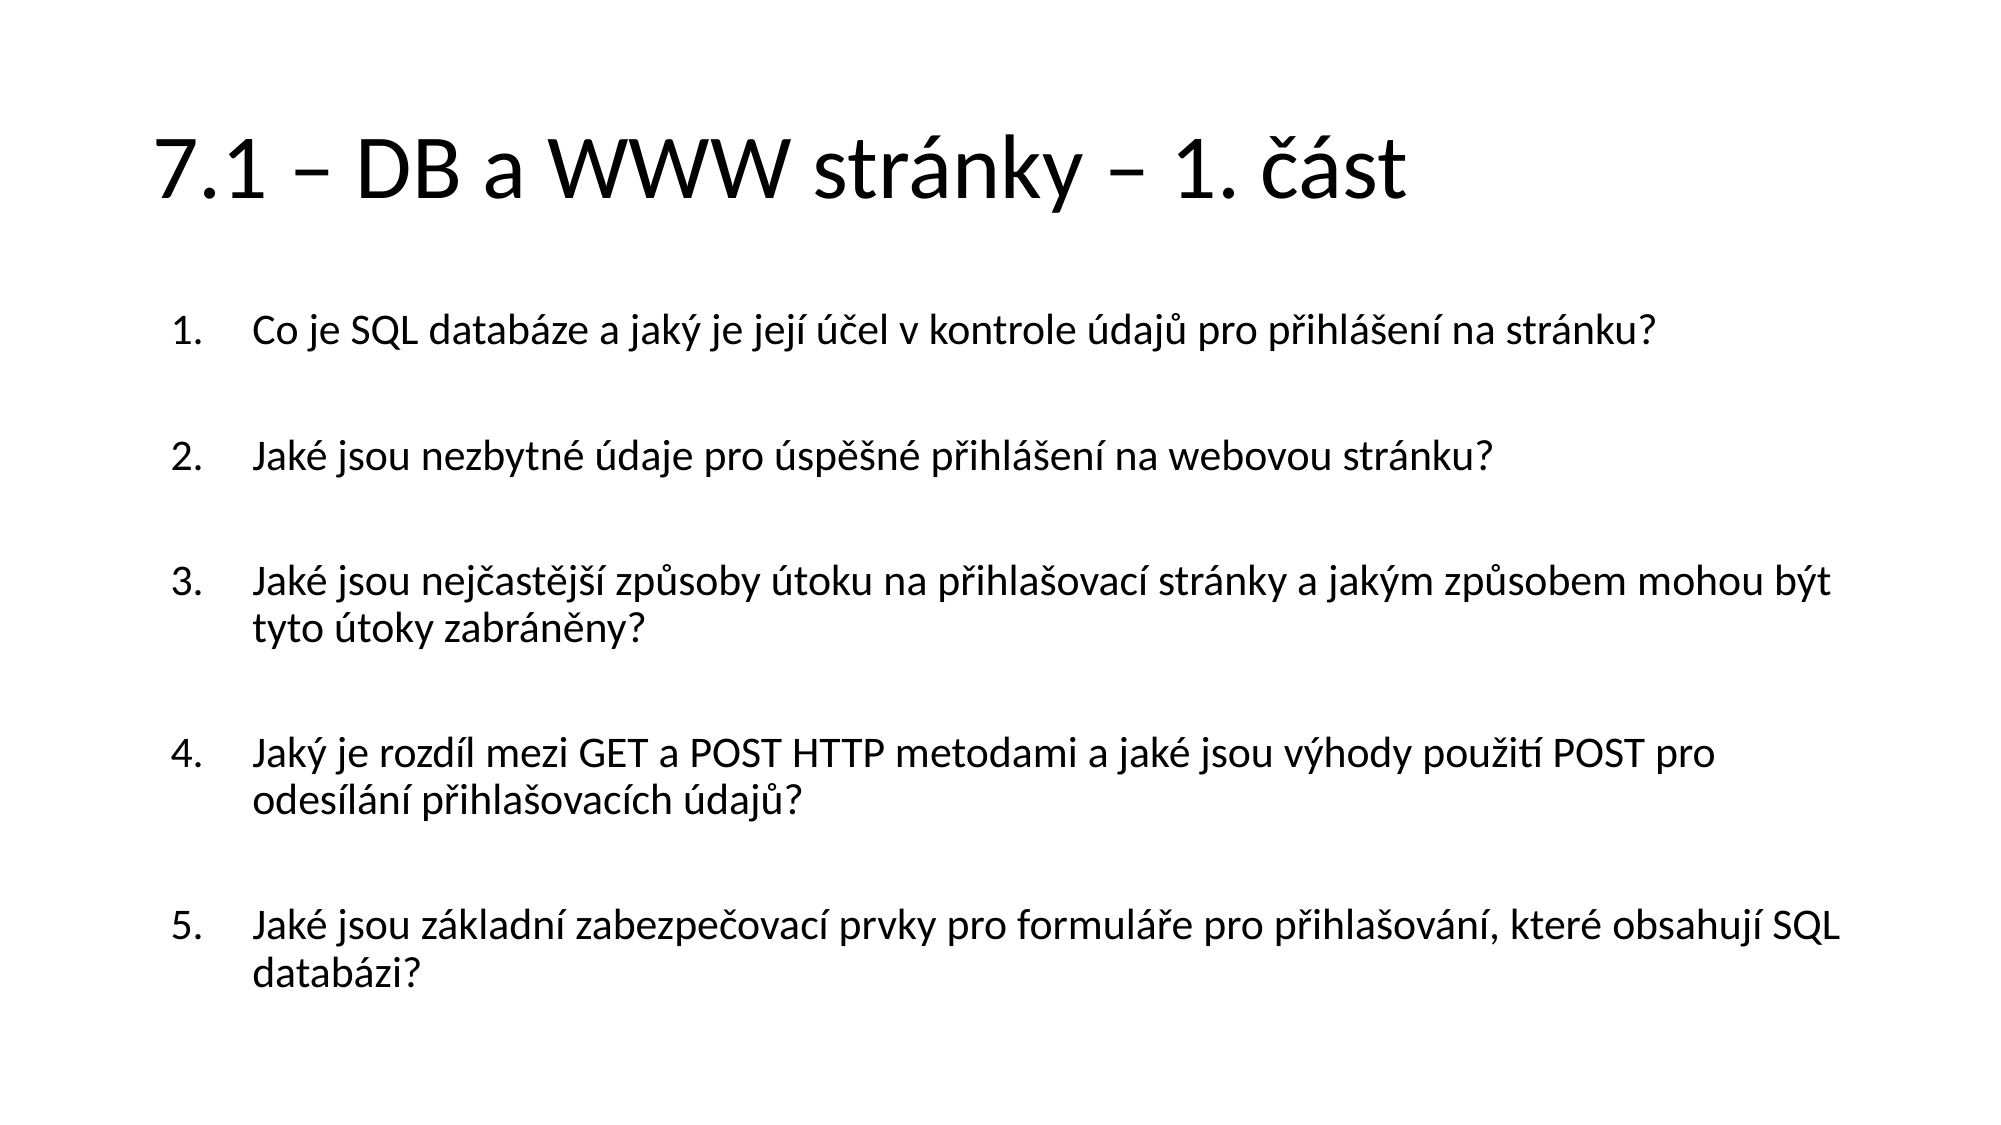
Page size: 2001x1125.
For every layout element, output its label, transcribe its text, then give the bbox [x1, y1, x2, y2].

title 7.1 – DB a WWW stránky – 1. část [137, 59, 1863, 278]
list Co je SQL databáze a jaký je její účel v kontrole údajů pro přihlášení na stránku? Jaké jsou nezbytné údaje pro úspěšné přihlášení na webovou stránku? Jaké jsou nejčastější způsoby útoku na přihlašovací stránky a jakým způsobem mohou být tyto útoky zabráněny? Jaký je rozdíl mezi GET a POST HTTP metodami a jaké jsou výhody použití POST pro odesílání přihlašovacích údajů? Jaké jsou základní zabezpečovací prvky pro formuláře pro přihlašování, které obsahují SQL databázi? [137, 299, 1863, 1014]
